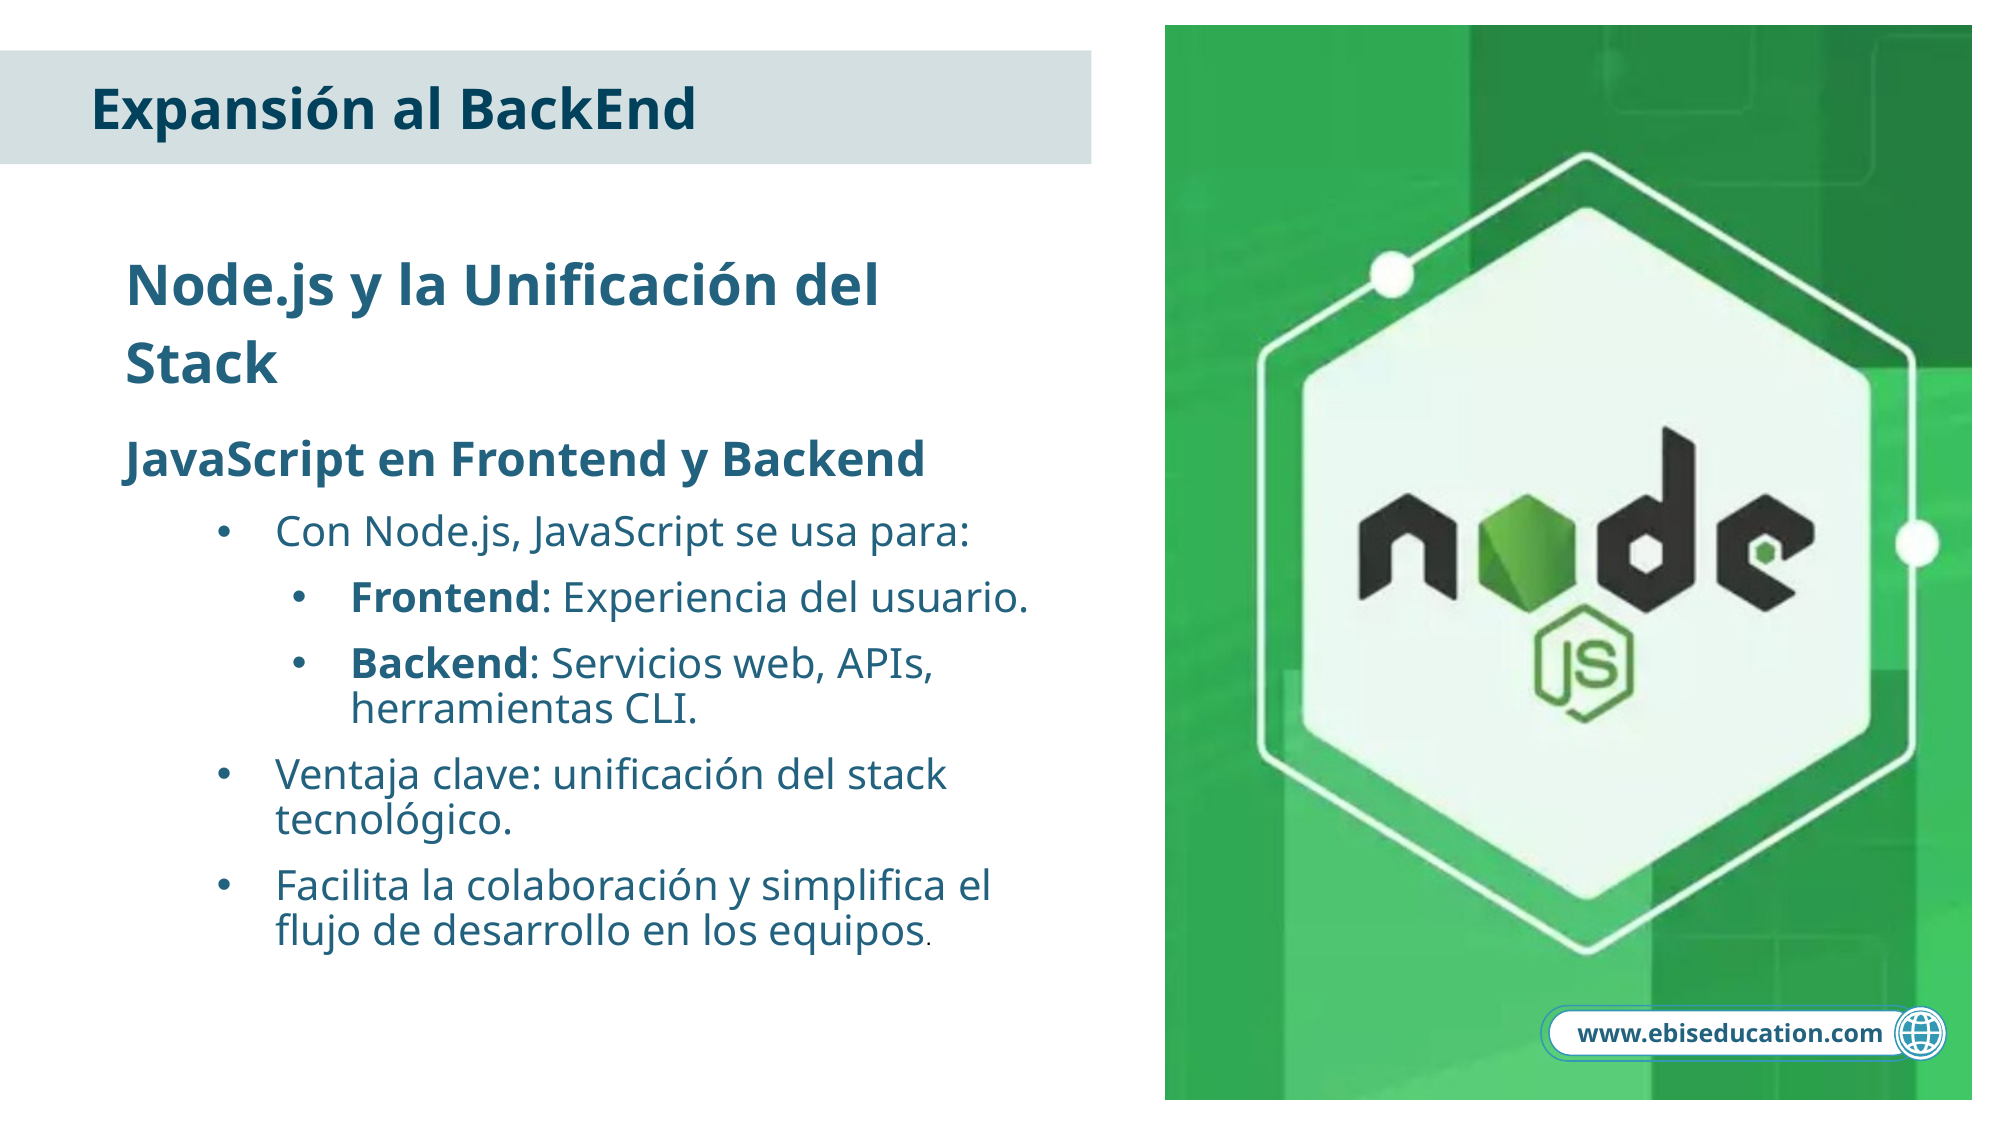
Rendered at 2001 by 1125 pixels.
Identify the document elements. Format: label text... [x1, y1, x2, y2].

text_box Expansión al BackEnd [0, 50, 1092, 165]
picture [1164, 24, 1972, 1100]
list Node.js y la Unificación del Stack JavaScript en Frontend y Backend Con Node.js, JavaScript se usa para: Frontend: Experiencia del usuario. Backend: Servicios web, APIs, herramientas CLI. Ventaja clave: unificación del stack tecnológico. Facilita la colaboración y simplifica el flujo de desarrollo en los equipos. , [110, 232, 1054, 947]
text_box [1540, 1005, 1947, 1062]
